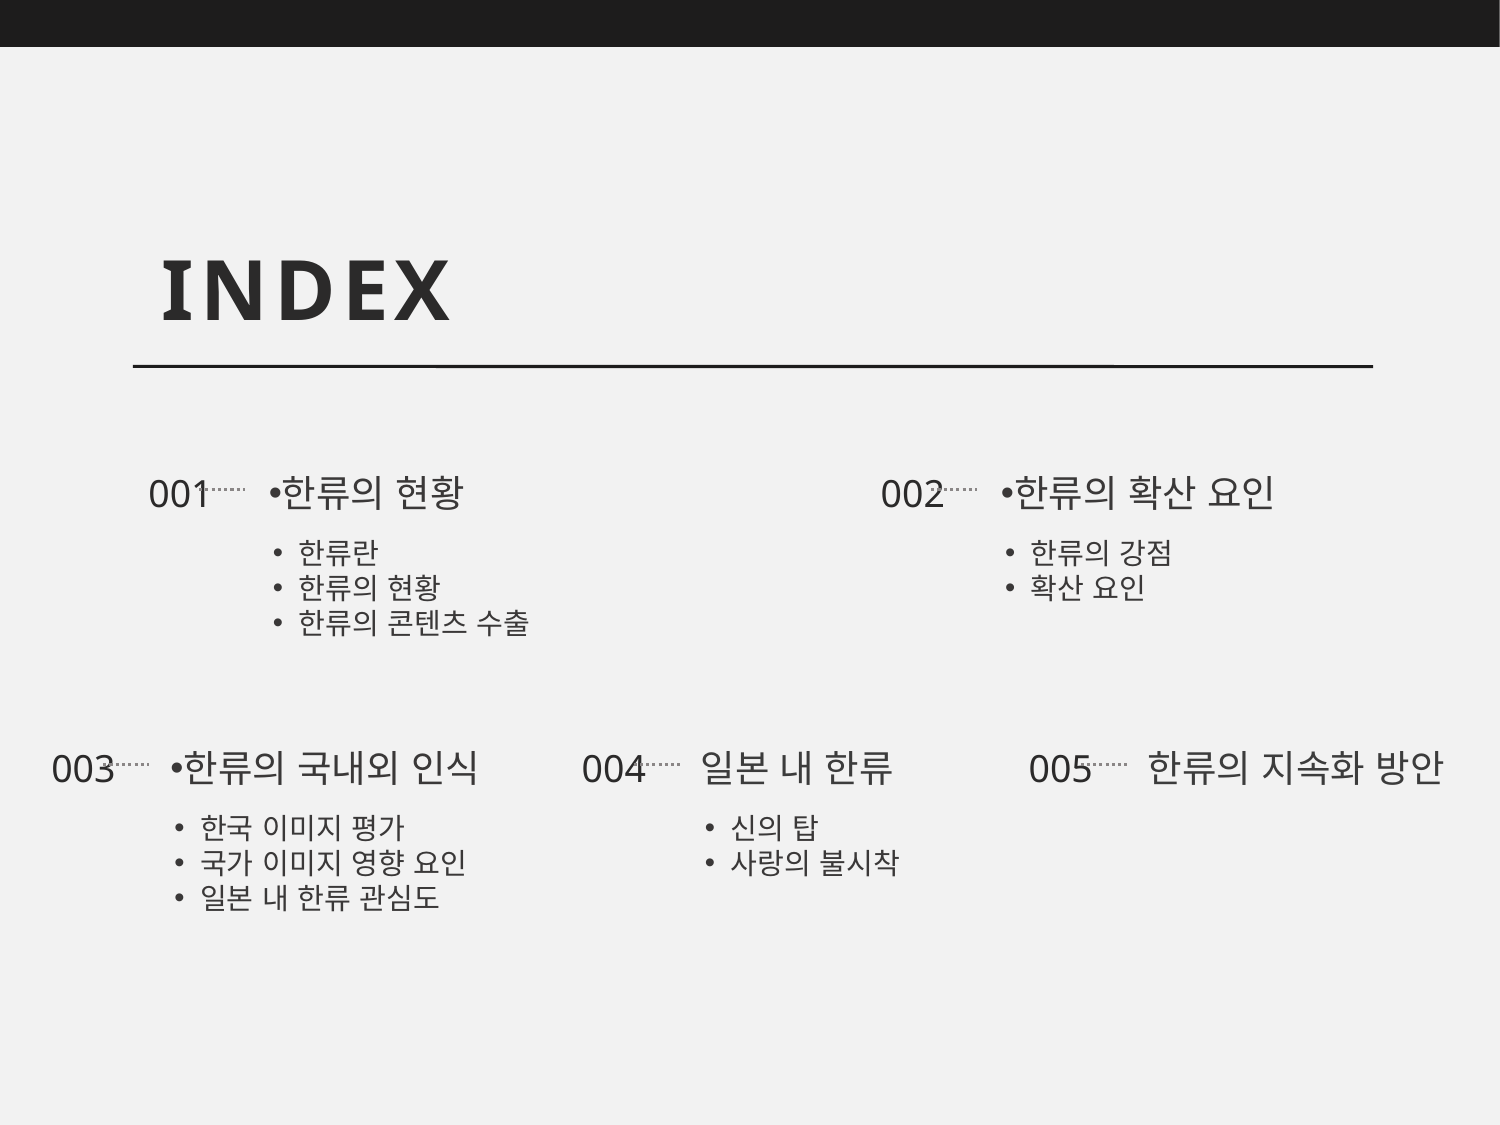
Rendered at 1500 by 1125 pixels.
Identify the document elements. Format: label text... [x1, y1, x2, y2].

text_box INDEX [147, 230, 829, 345]
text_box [1073, 737, 1500, 889]
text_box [566, 737, 1073, 889]
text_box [865, 462, 1374, 614]
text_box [36, 737, 543, 995]
text_box [0, 0, 1500, 48]
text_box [133, 462, 641, 650]
